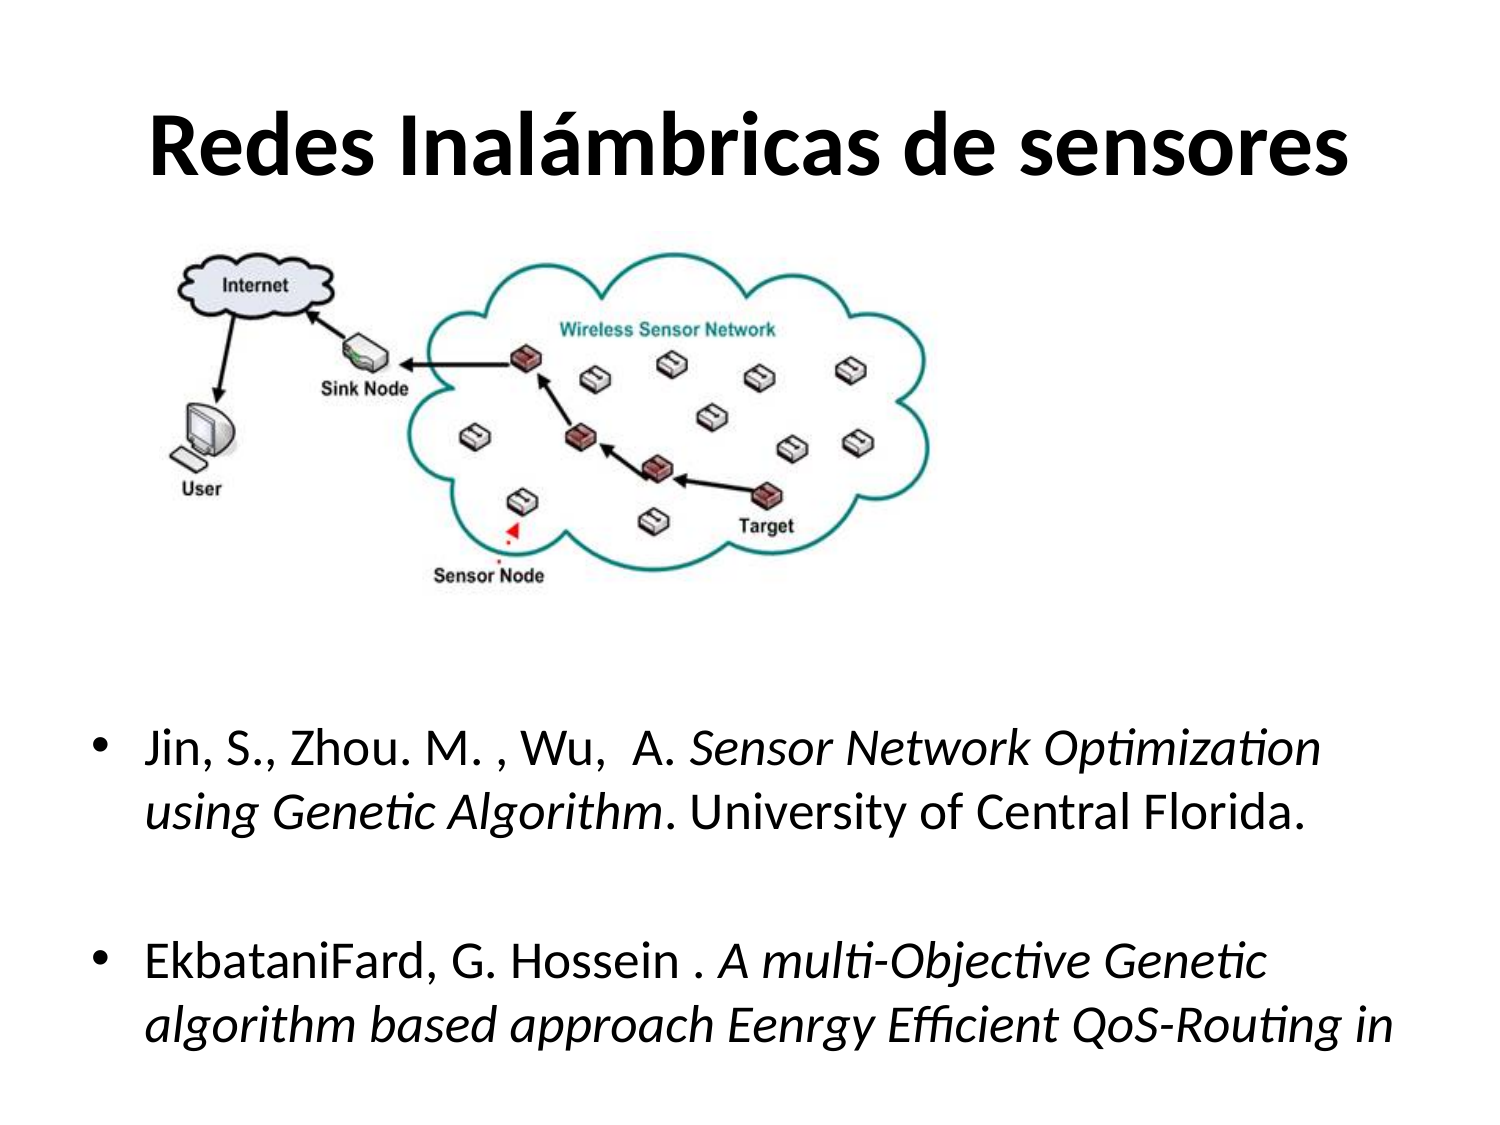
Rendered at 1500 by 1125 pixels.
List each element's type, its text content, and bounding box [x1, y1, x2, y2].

picture [159, 231, 947, 608]
list Jin, S., Zhou. M. , Wu, A. Sensor Network Optimization using Genetic Algorithm. University of Central Florida. EkbataniFard, G. Hossein . A multi-Objective Genetic algorithm based approach Eenrgy Efficient QoS-Routing in [76, 704, 1412, 1076]
title Redes Inalámbricas de sensores [75, 45, 1425, 233]
